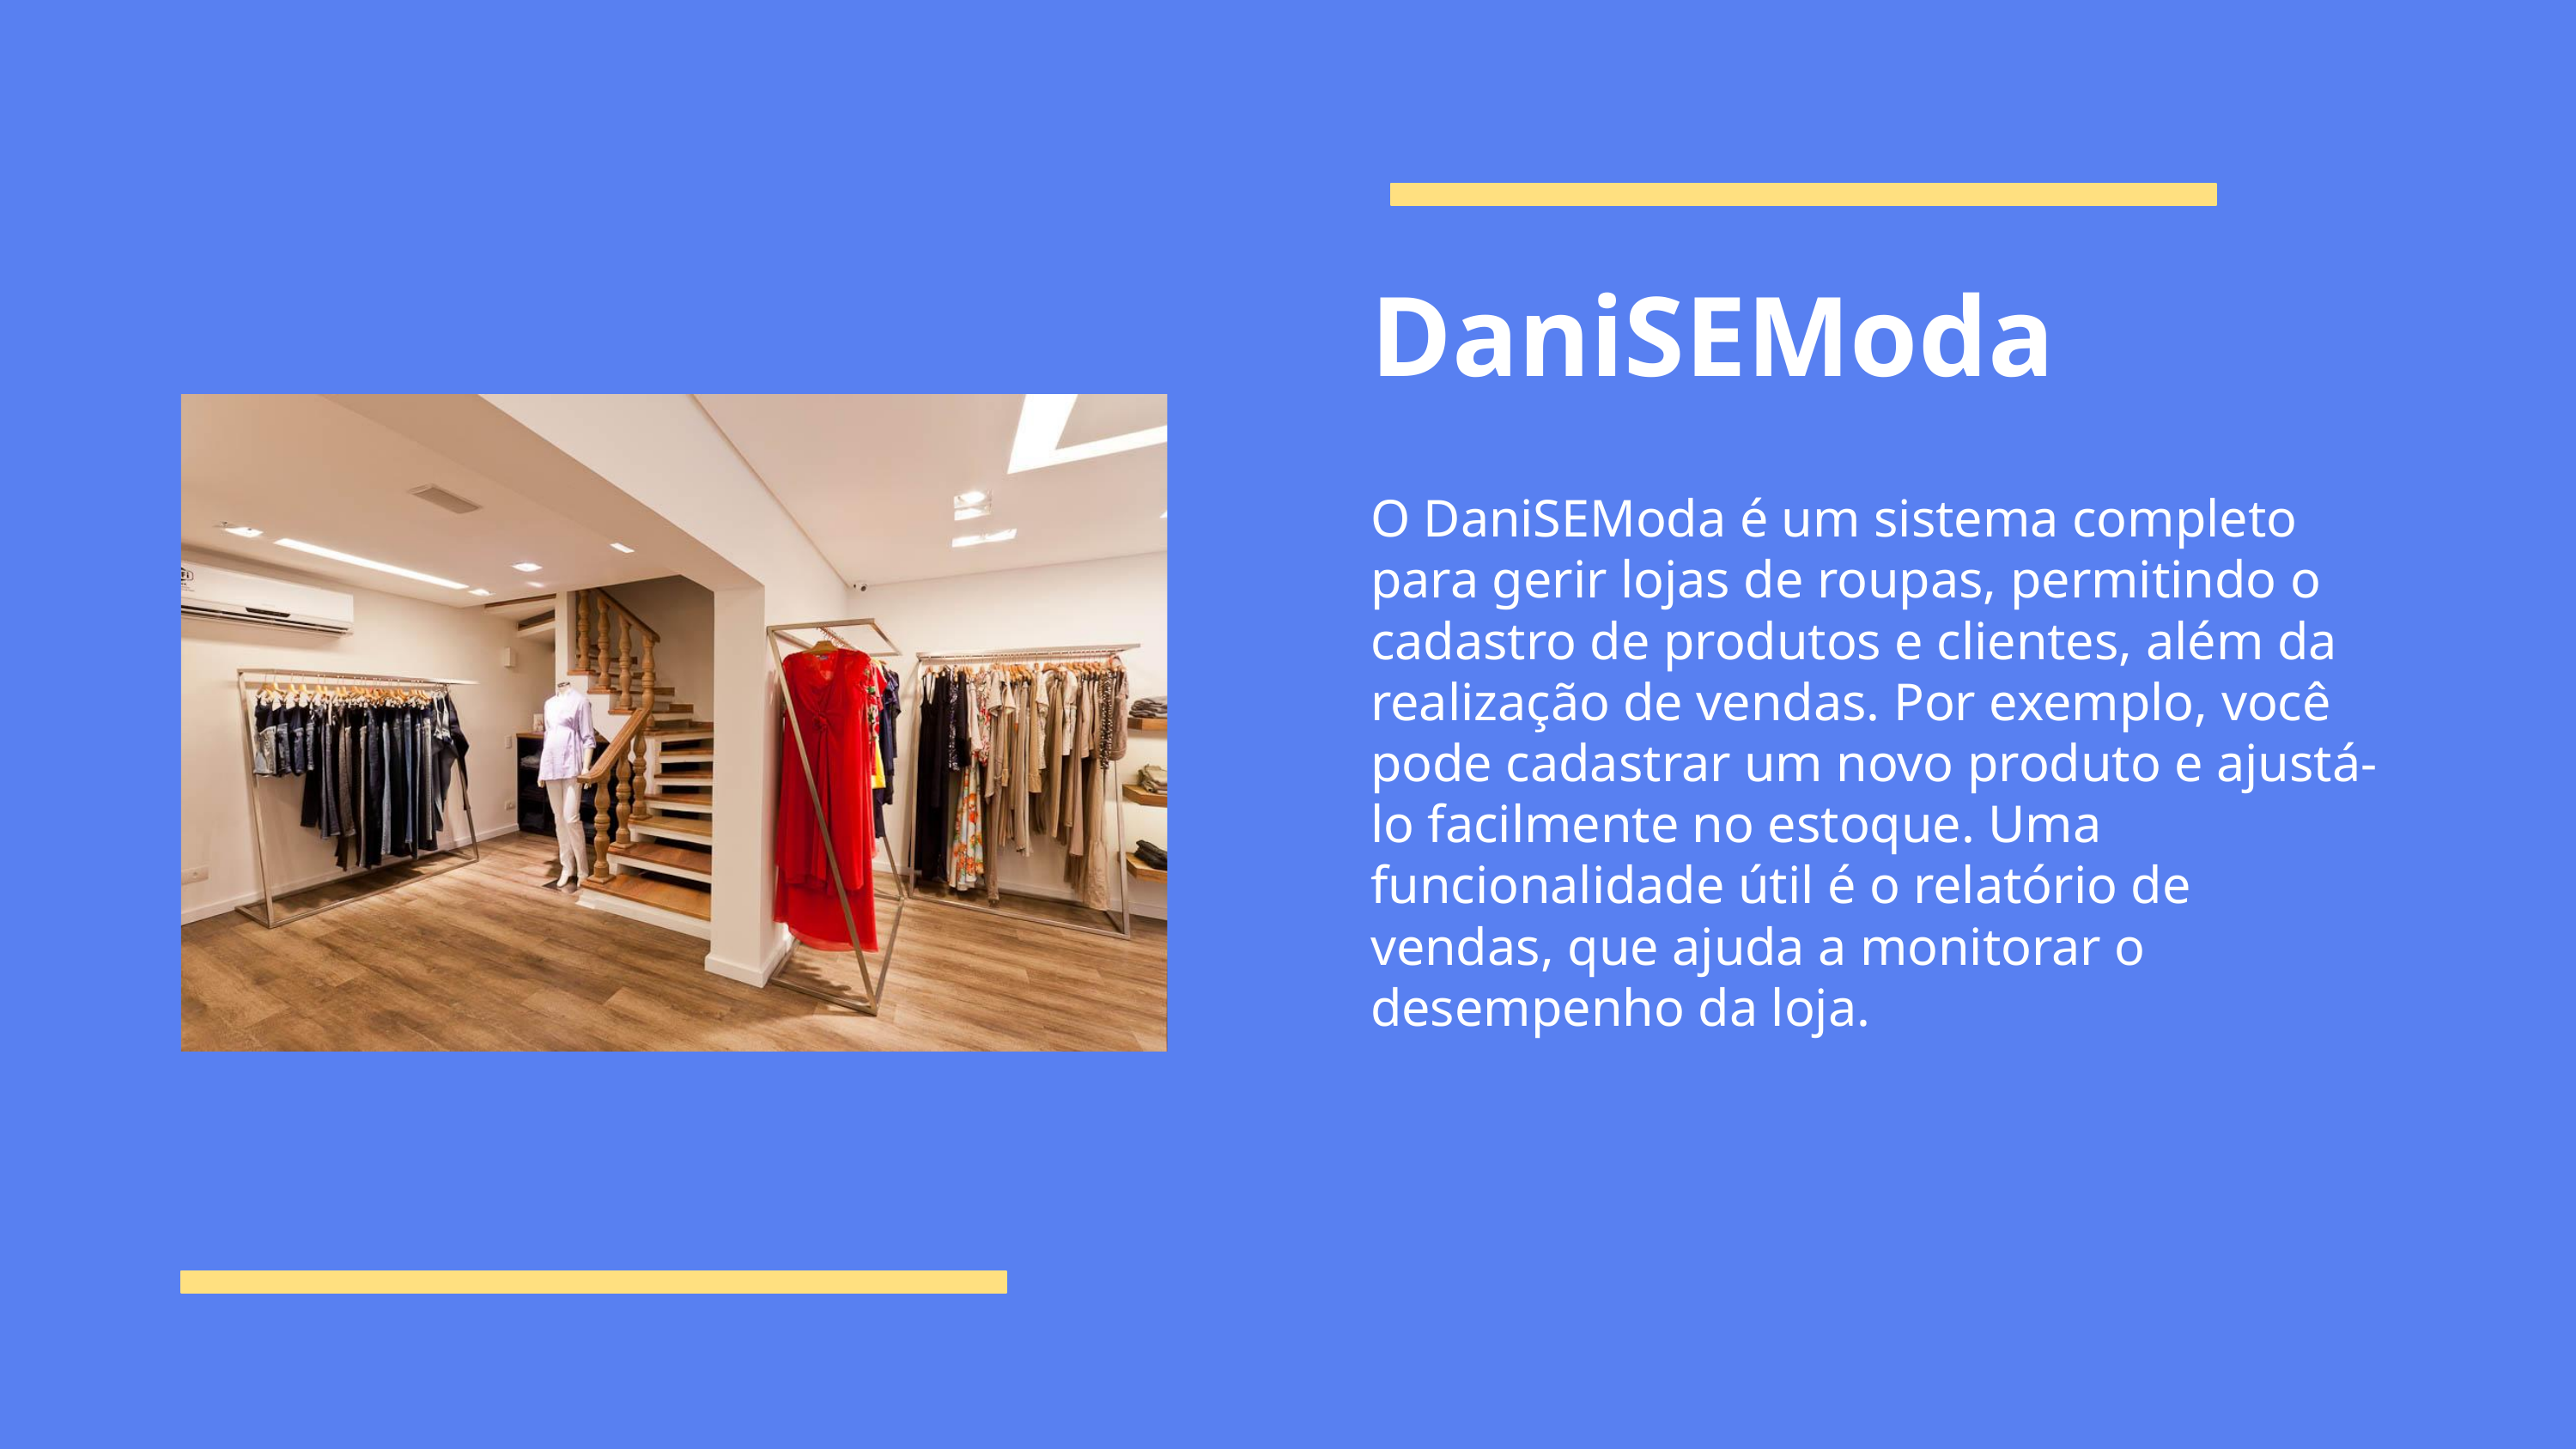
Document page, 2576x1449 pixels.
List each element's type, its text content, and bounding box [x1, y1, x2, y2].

text_box DaniSEModa [1358, 272, 2395, 393]
picture [180, 394, 1168, 1052]
text_box [1391, 184, 2217, 205]
text_box [180, 1271, 1006, 1294]
text_box O DaniSEModa é um sistema completo para gerir lojas de roupas, permitindo o cadastro de produtos e clientes, além da realização de vendas. Por exemplo, você pode cadastrar um novo produto e ajustá-lo facilmente no estoque. Uma funcionalidade útil é o relatório de vendas, que ajuda a monitorar o desempenho da loja. [1358, 440, 2395, 1082]
